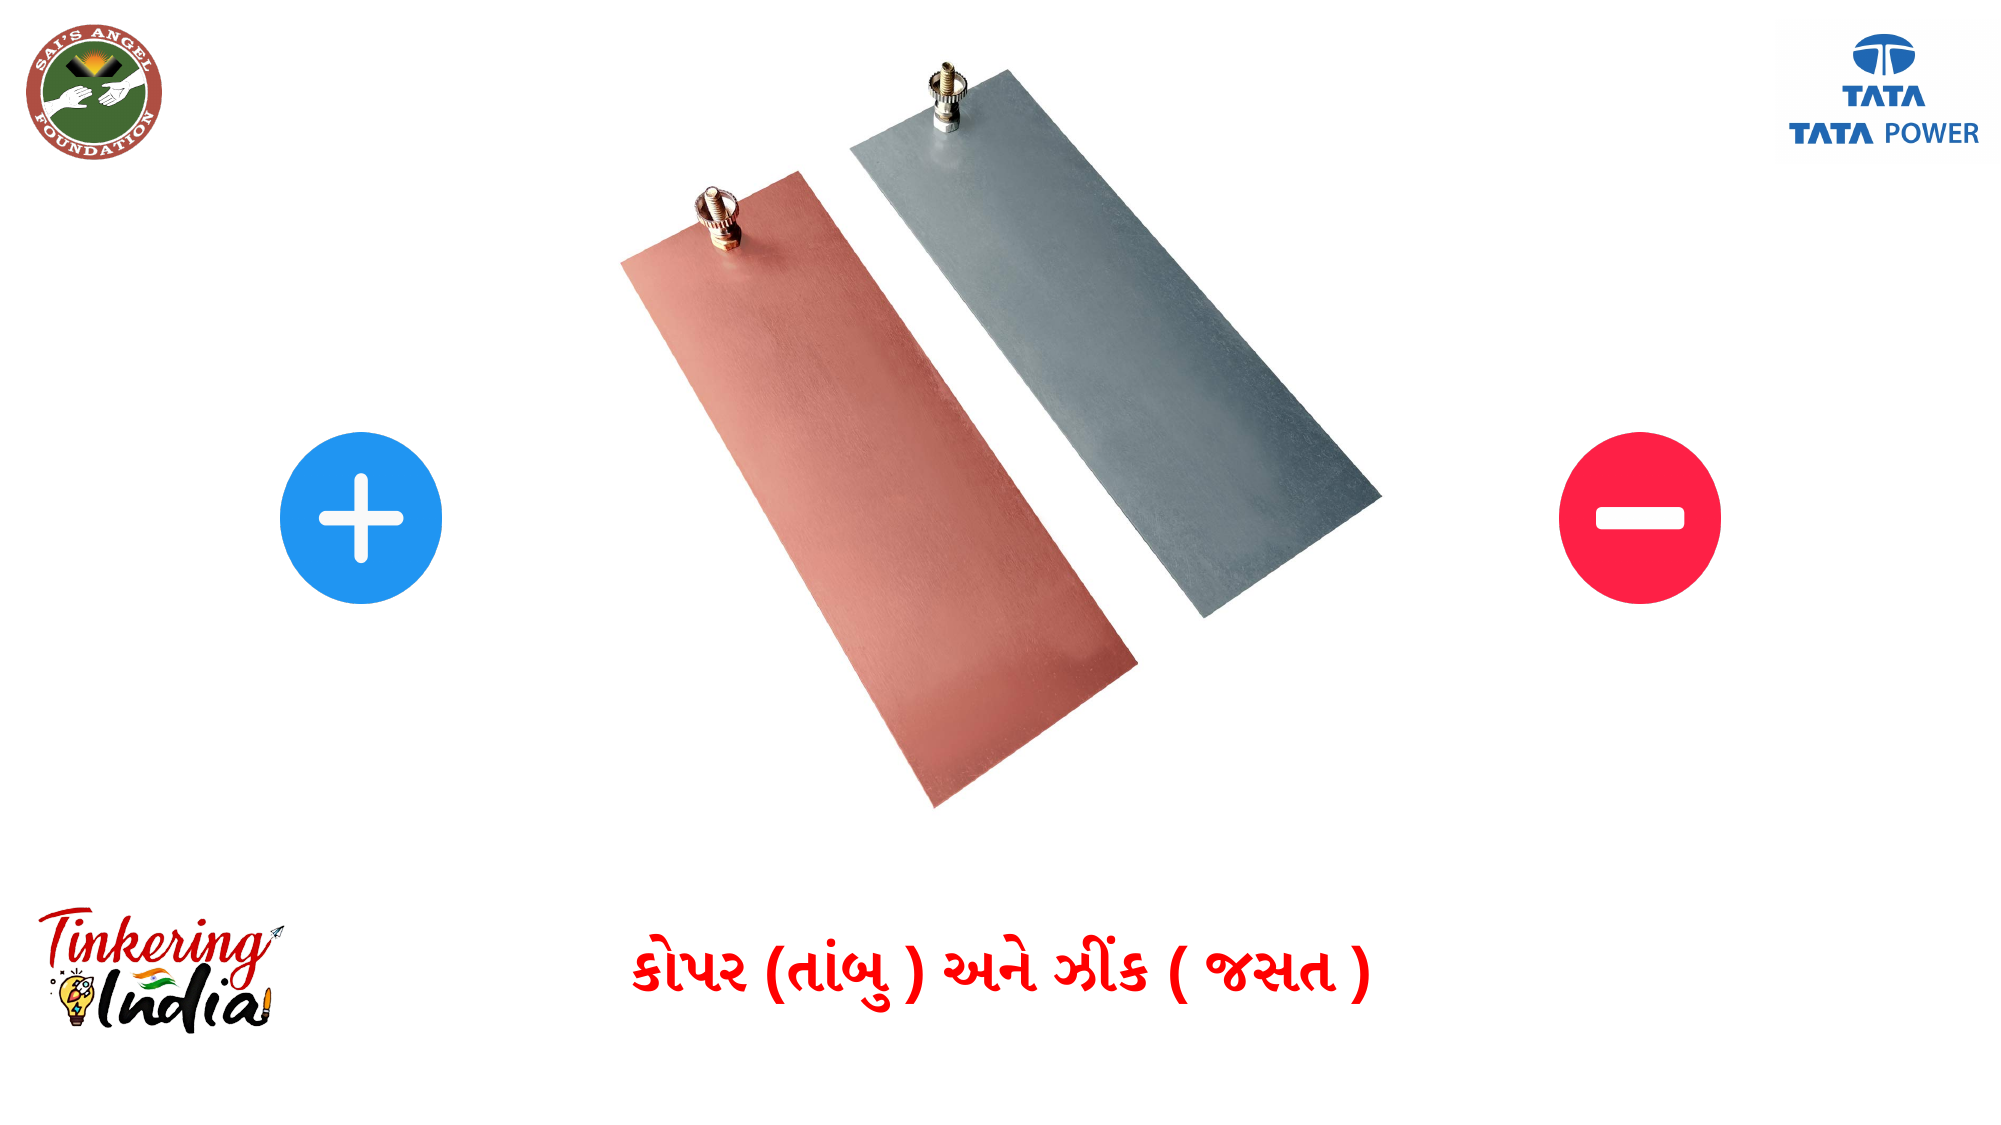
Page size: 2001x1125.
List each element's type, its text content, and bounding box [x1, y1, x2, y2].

picture [26, 24, 162, 160]
text_box કોપર (તાંબુ ) અને ઝીંક ( જસત ) [435, 914, 1566, 1019]
picture [280, 431, 442, 604]
picture [610, 45, 1391, 826]
picture [26, 887, 301, 1043]
picture [1559, 431, 1721, 604]
picture [1775, 19, 2000, 164]
